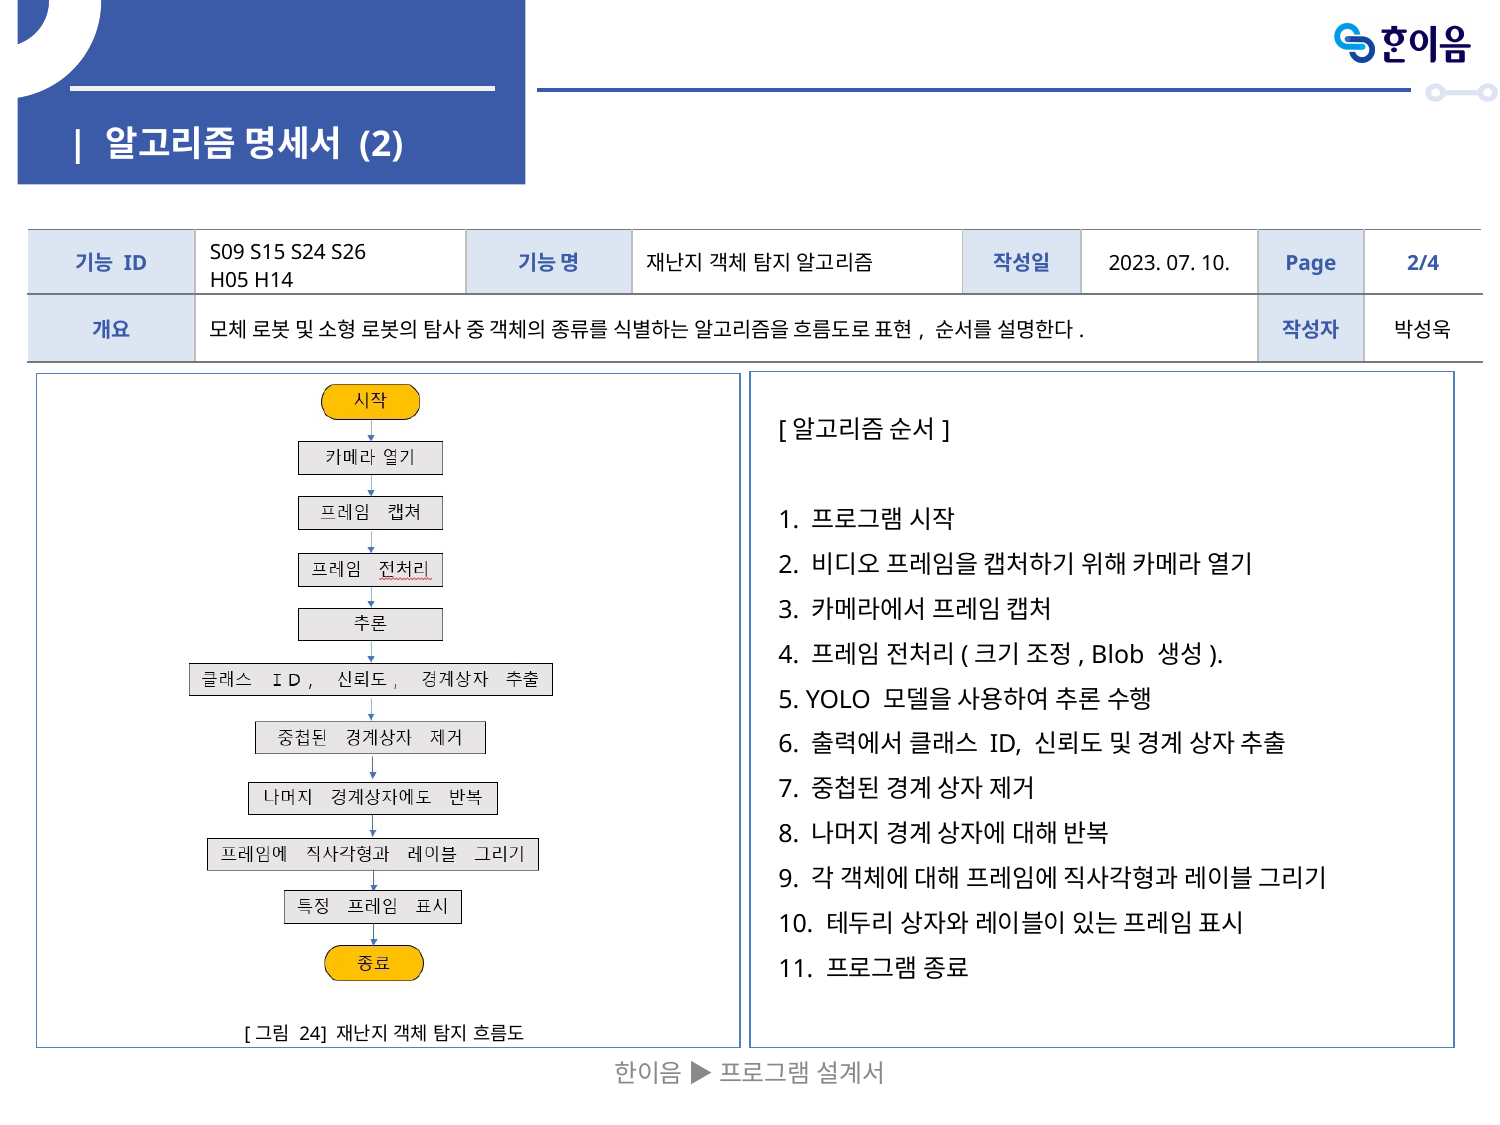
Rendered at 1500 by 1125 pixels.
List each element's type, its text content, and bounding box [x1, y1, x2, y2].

table_cell 모체 로봇 및 소형 로봇의 탐사 중 객체의 종류를 식별하는 알고리즘을 흐름도로 표현, 순서를 설명한다. [196, 295, 1257, 361]
picture [1330, 20, 1474, 67]
table_header 기능 명 [467, 230, 631, 293]
table_header 재난지 객체 탐지 알고리즘 [633, 230, 962, 293]
table_header Page [1259, 230, 1363, 293]
picture [126, 376, 625, 1012]
text_box [750, 371, 1454, 1048]
table_header 작성일 [963, 230, 1080, 293]
table_header 2023. 07. 10. [1082, 230, 1257, 293]
table_header 기능 ID [28, 230, 194, 293]
text_box [17, 0, 526, 185]
picture [1422, 77, 1499, 105]
text_box [1, 1, 100, 97]
text_box | 알고리즘 명세서 (2) [53, 113, 538, 159]
text_box 한이음 ▶ 프로그램 설계서 [512, 1042, 988, 1103]
table_header 2/4 [1365, 230, 1481, 293]
text_box [그림 24] 재난지 객체 탐지 흐름도 [143, 1019, 626, 1052]
table_cell 개요 [28, 295, 194, 361]
table_header S09 S15 S24 S26 H05 H14 [196, 230, 465, 293]
table_cell 박성욱 [1365, 295, 1481, 361]
text_box [알고리즘 순서] 1. 프로그램 시작 2. 비디오 프레임을 캡처하기 위해 카메라 열기 3. 카메라에서 프레임 캡처 4. 프레임 전처리(크기 조정, Blob 생성). 5. YOLO 모델을 사용하여 추론 수행 6. 출력에서 클래스 ID, 신뢰도 및 경계 상자 추출 7. 중첩된 경계 상자 제거 8. 나머지 경계 상자에 대해 반복 9. 각 객체에 대해 프레임에 직사각형과 레이블 그리기 10. 테두리 상자와 레이블이 있는 프레임 표시 11. 프로그램 종료 [763, 391, 1441, 1035]
table_cell 작성자 [1259, 295, 1363, 361]
text_box [36, 373, 741, 1048]
